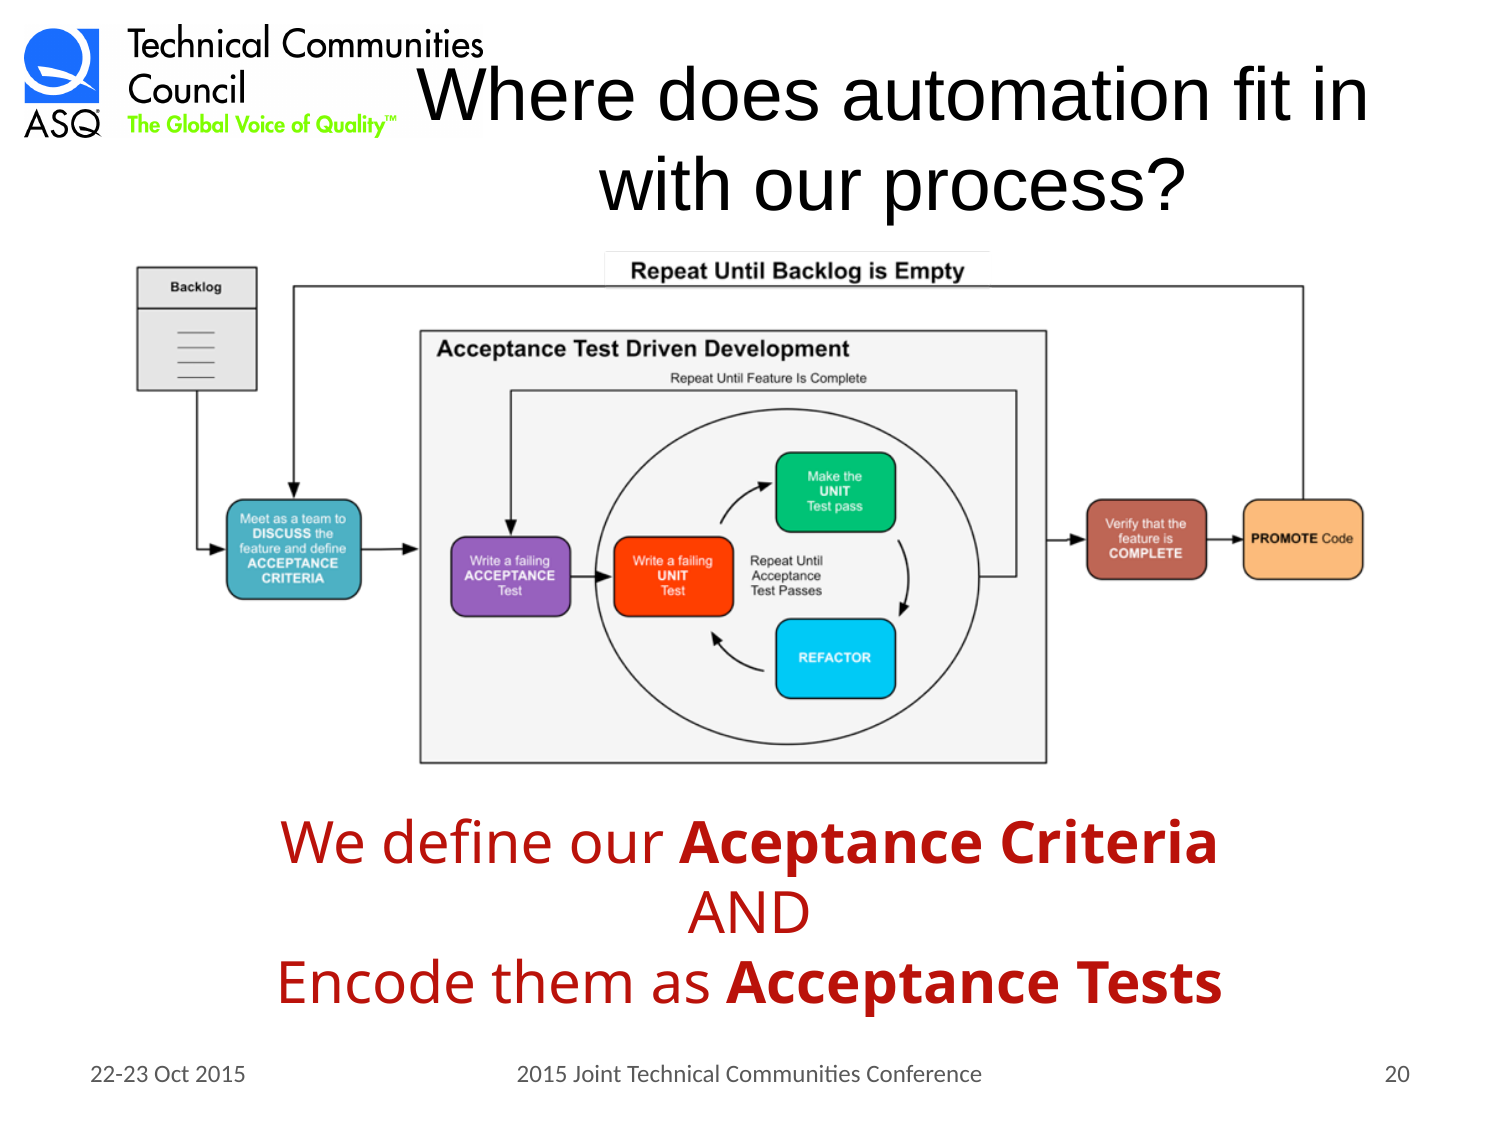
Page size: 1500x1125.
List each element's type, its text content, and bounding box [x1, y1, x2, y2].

footer 2015 Joint Technical Communities Conference [425, 1042, 1074, 1103]
slide_number 20 [1074, 1042, 1425, 1103]
picture [24, 24, 483, 138]
title Where does automation fit in with our process? [362, 69, 1426, 201]
text_box We define our Aceptance Criteria AND Encode them as Acceptance Tests [204, 798, 1296, 1023]
picture [118, 237, 1382, 782]
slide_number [75, 1042, 425, 1103]
